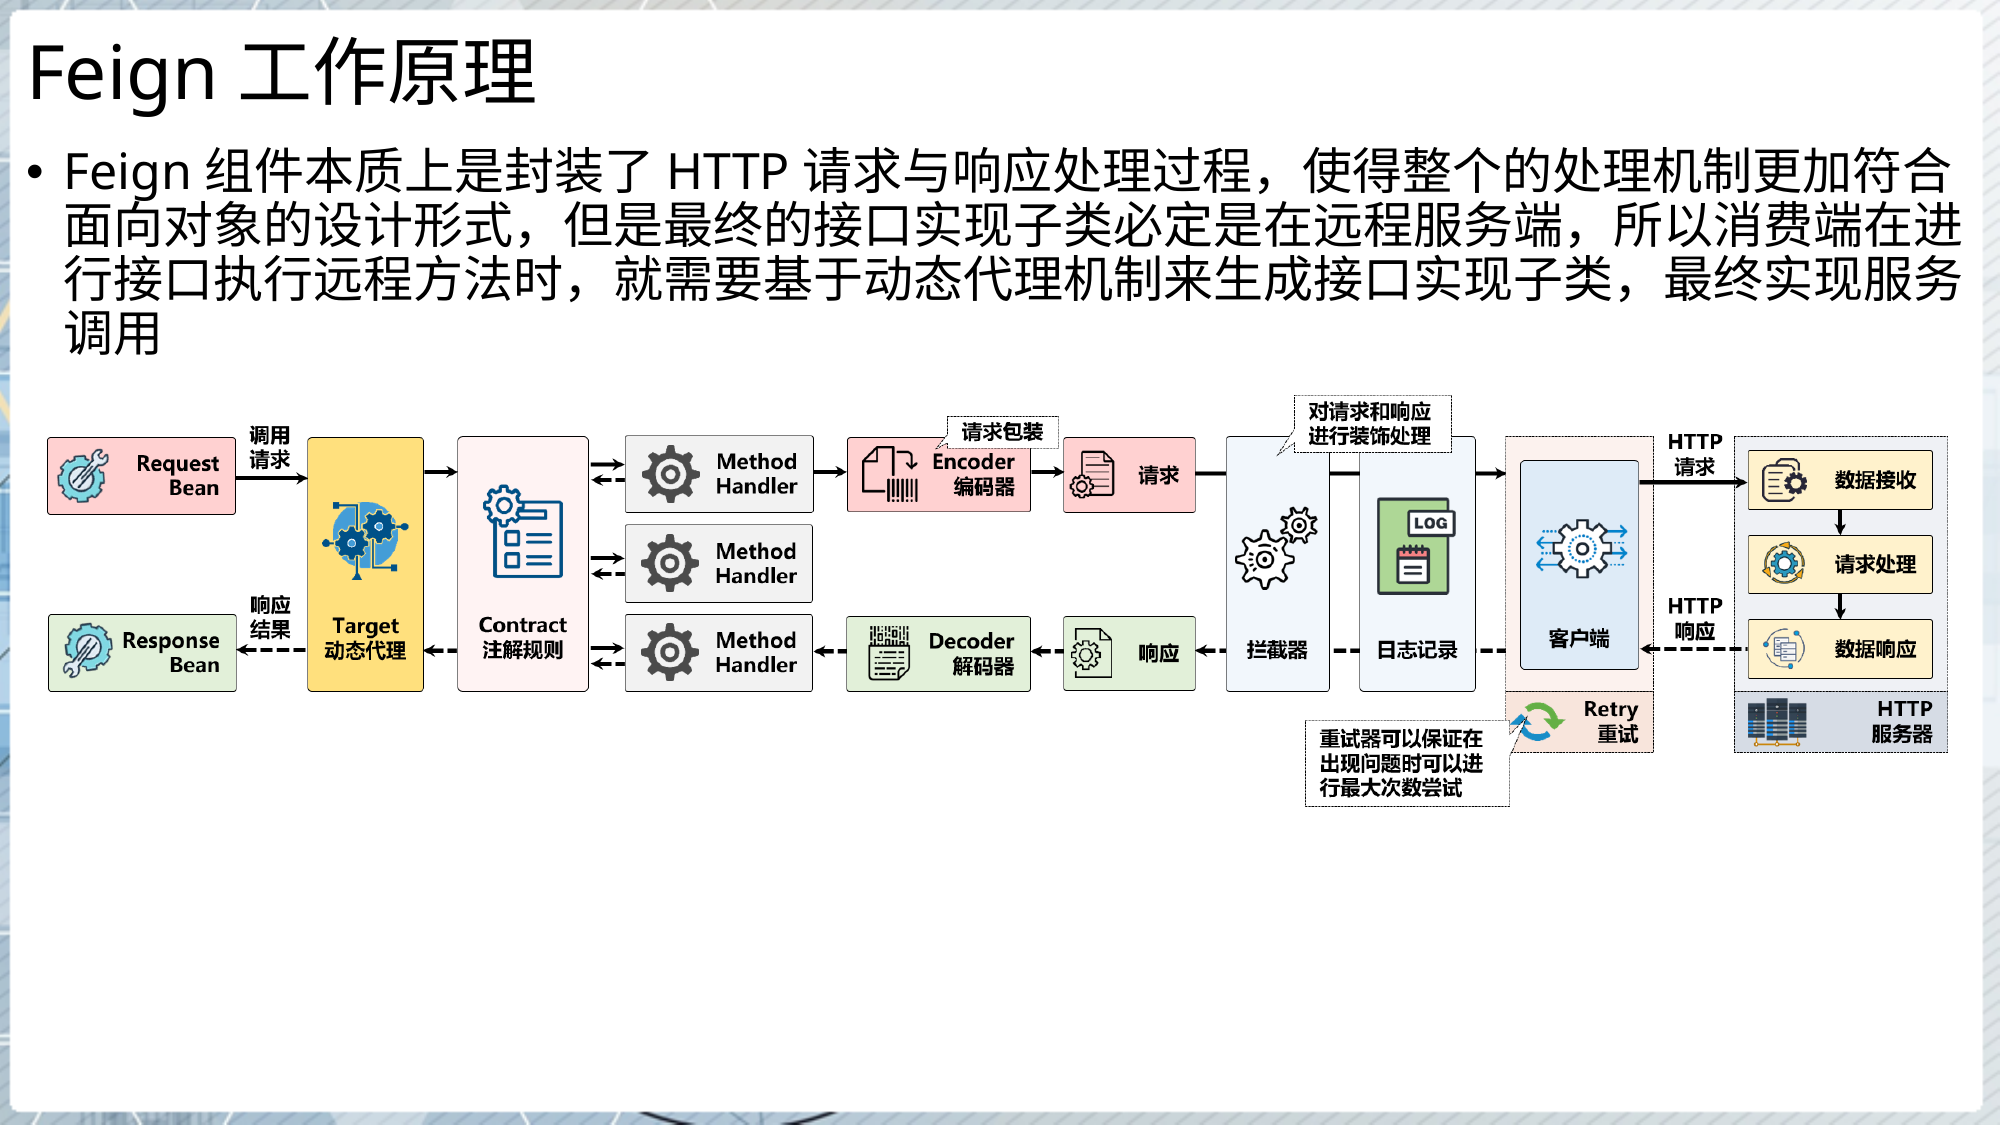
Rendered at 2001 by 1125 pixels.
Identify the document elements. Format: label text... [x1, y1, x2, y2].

list Feign组件本质上是封装了HTTP请求与响应处理过程，使得整个的处理机制更加符合面向对象的设计形式，但是最终的接口实现子类必定是在远程服务端，所以消费端在进行接口执行远程方法时，就需要基于动态代理机制来生成接口实现子类，最终实现服务调用 [11, 139, 1983, 1113]
title Feign工作原理 [11, 11, 1983, 139]
picture [0, 0, 2000, 1125]
